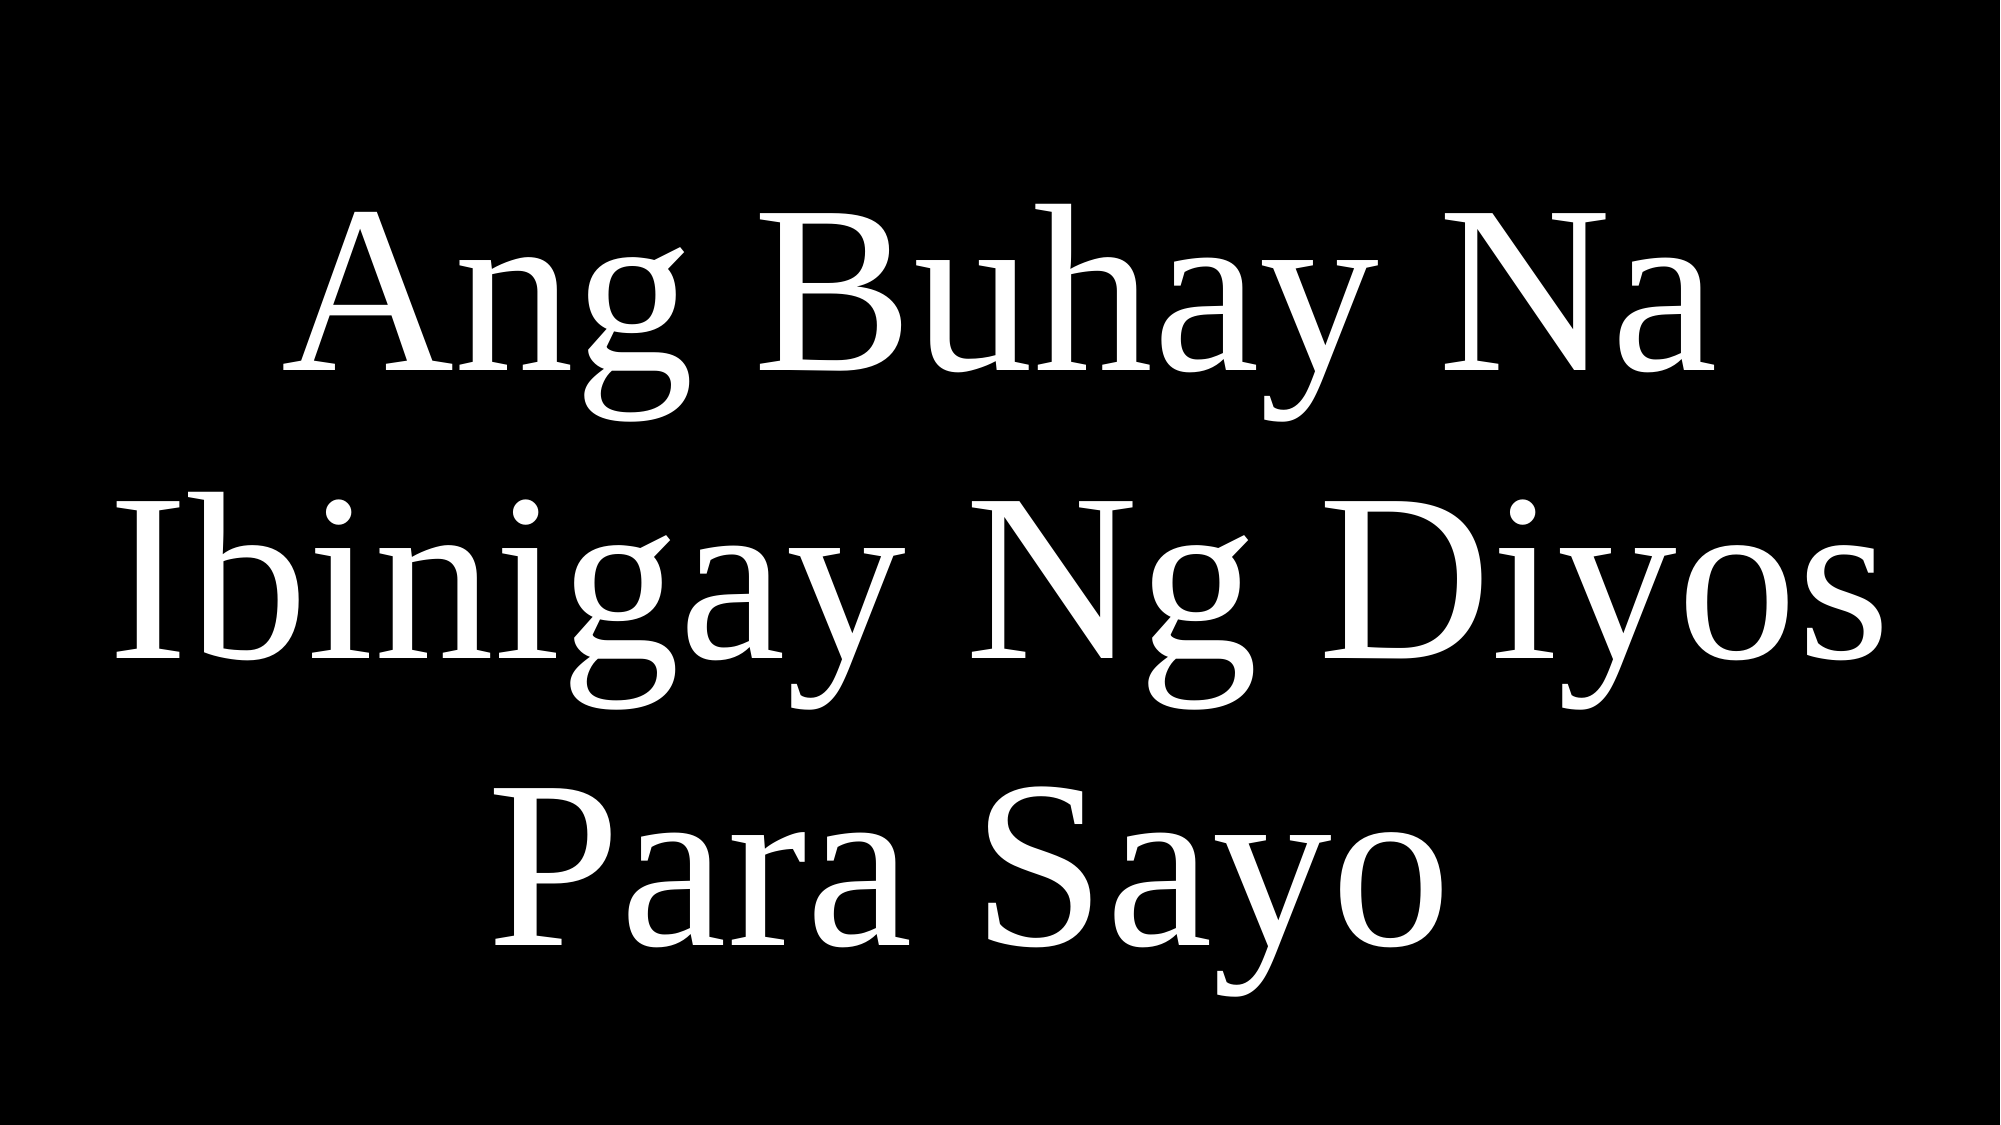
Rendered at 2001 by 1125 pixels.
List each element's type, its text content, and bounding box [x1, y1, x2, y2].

text_box Ang Buhay Na Ibinigay Ng Diyos Para Sayo [0, 0, 2000, 1125]
